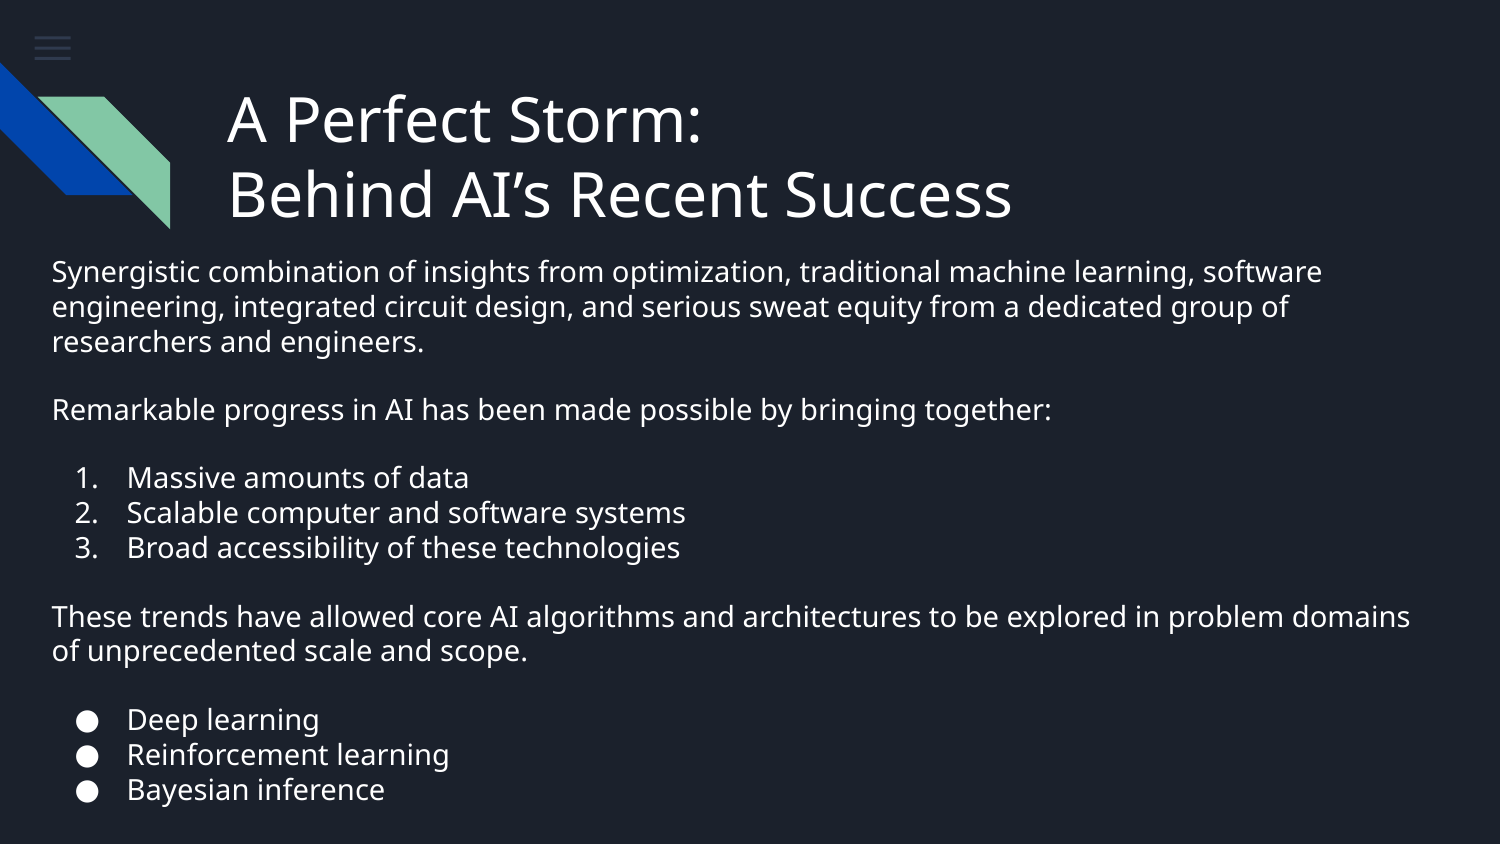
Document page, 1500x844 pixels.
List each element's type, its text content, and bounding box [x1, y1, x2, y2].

list Synergistic combination of insights from optimization, traditional machine learning, software engineering, integrated circuit design, and serious sweat equity from a dedicated group of researchers and engineers. Remarkable progress in AI has been made possible by bringing together: Massive amounts of data Scalable computer and software systems Broad accessibility of these technologies These trends have allowed core AI algorithms and architectures to be explored in problem domains of unprecedented scale and scope. Deep learning Reinforcement learning Bayesian inference [36, 238, 1453, 803]
title A Perfect Storm: Behind AI’s Recent Success [212, 64, 1368, 215]
